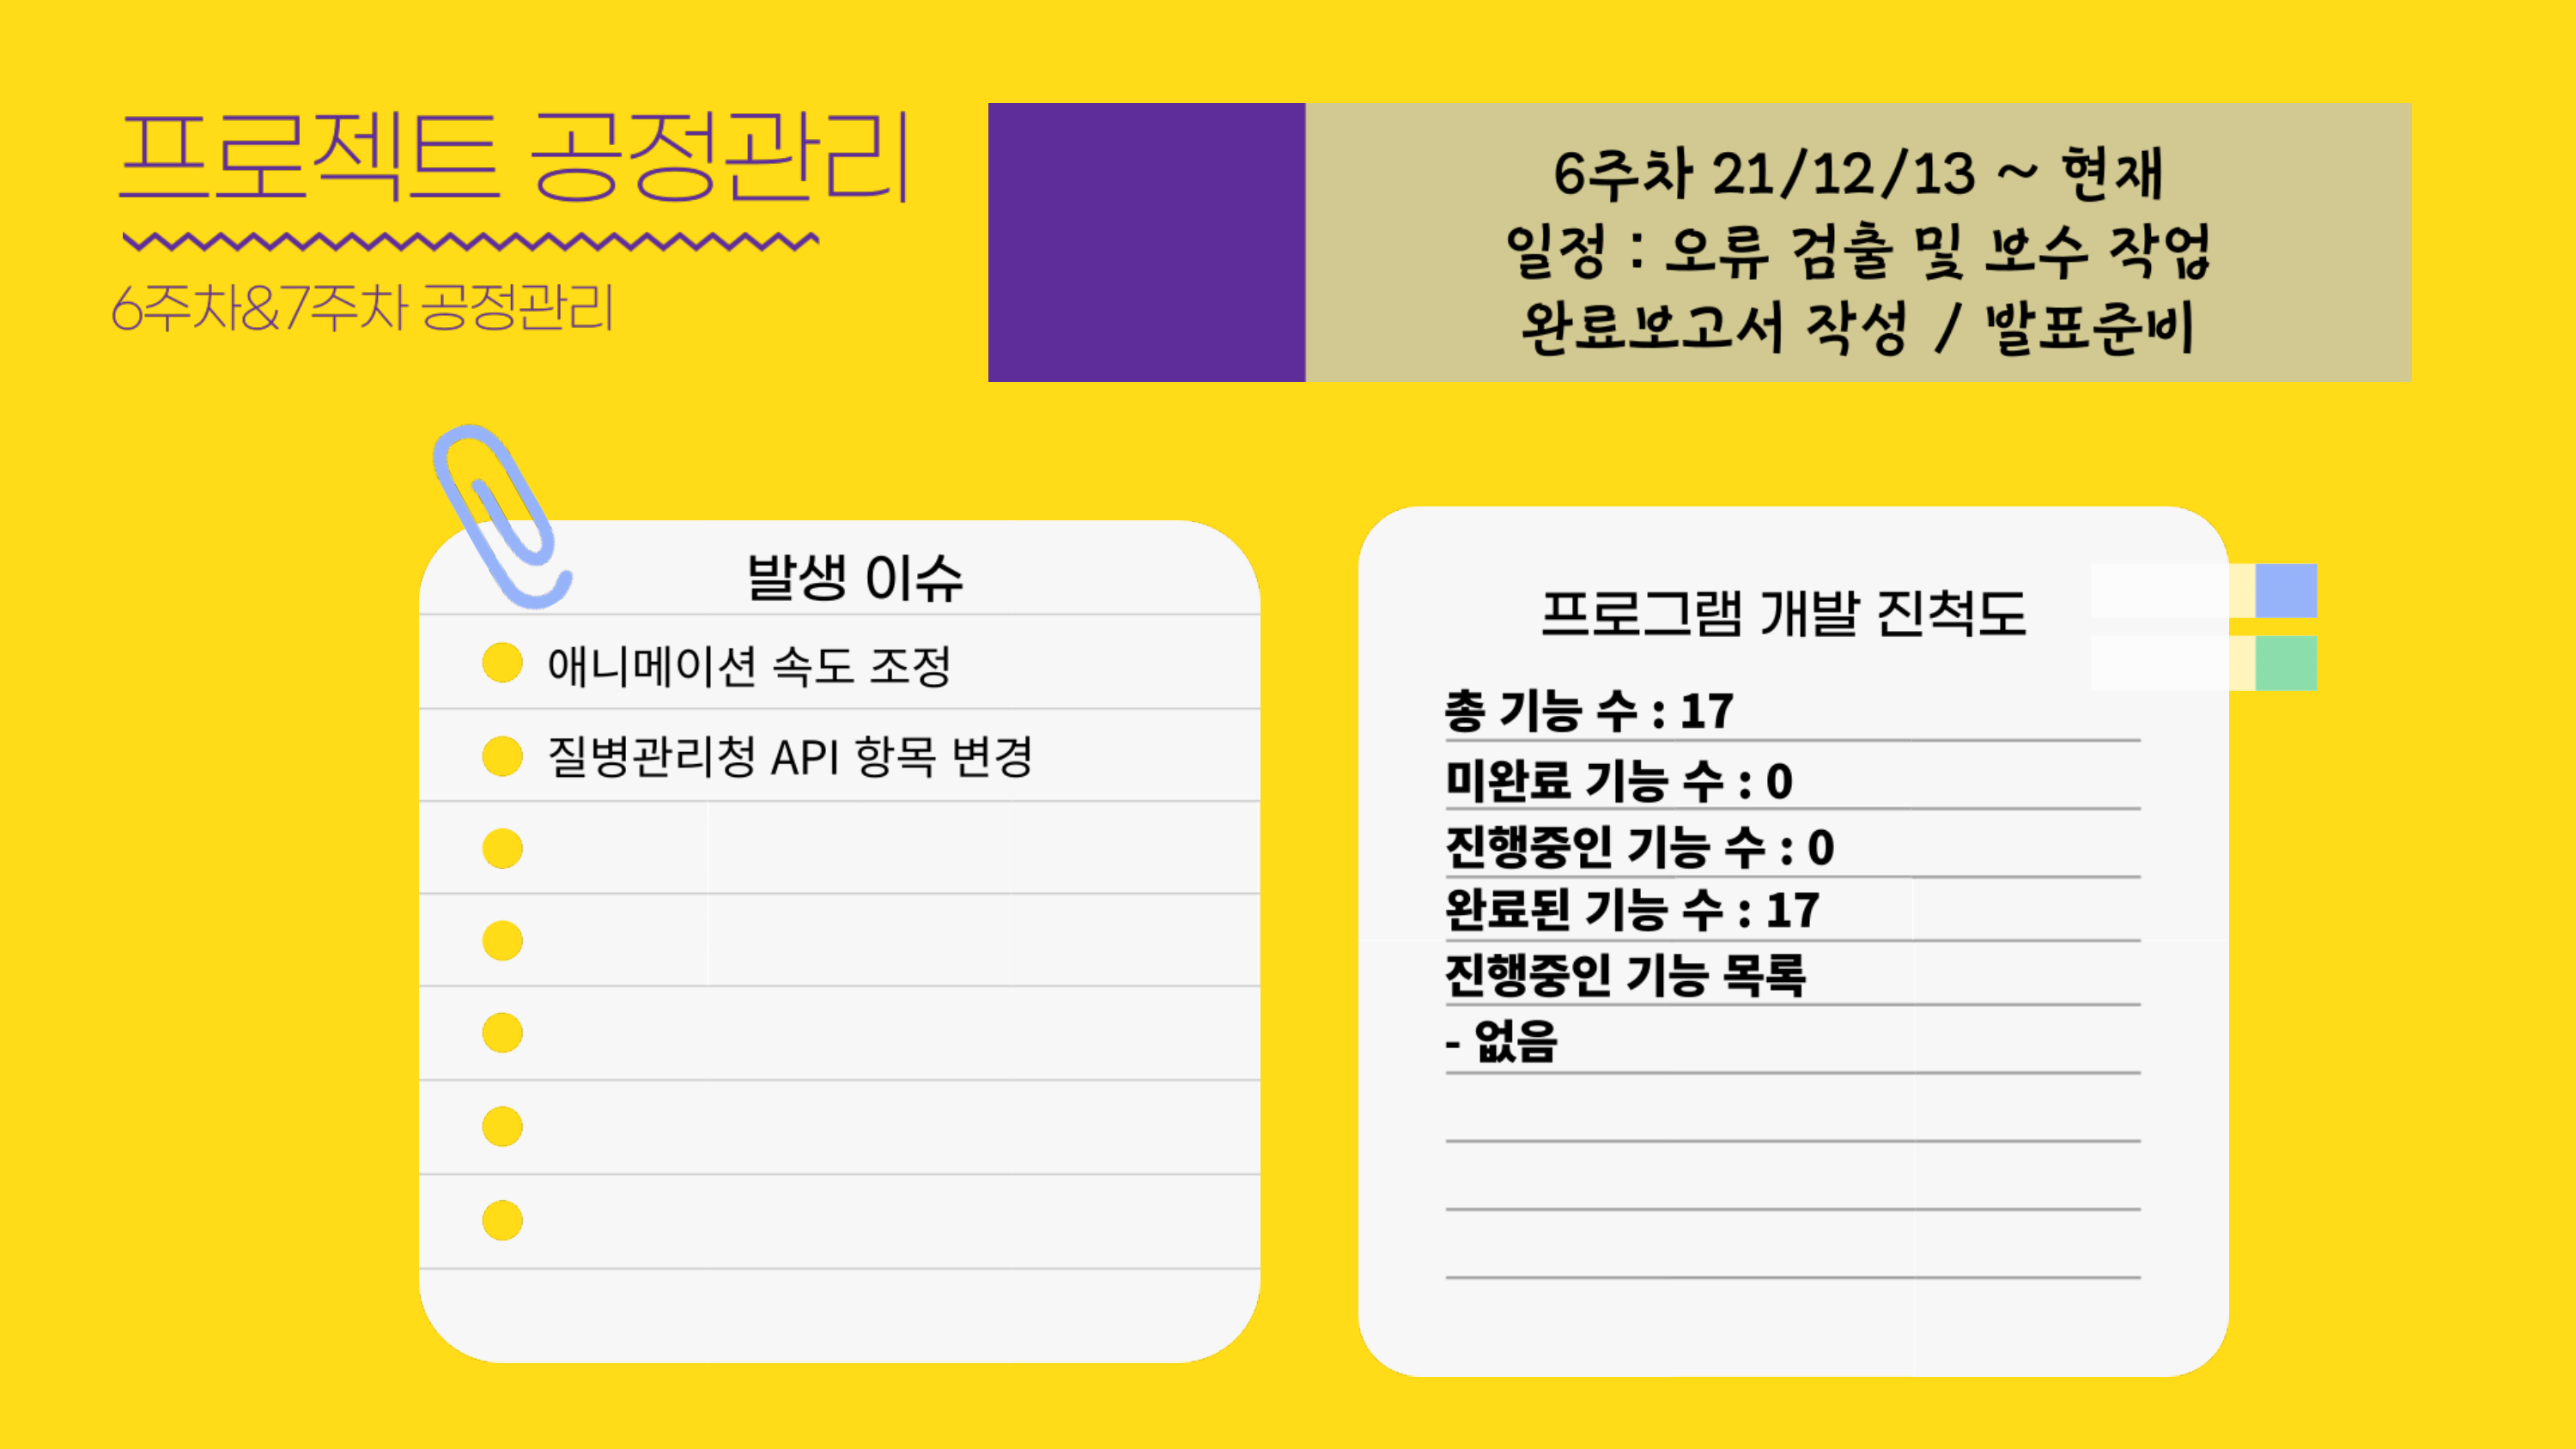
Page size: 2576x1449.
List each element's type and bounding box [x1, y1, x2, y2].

text_box [1358, 506, 2318, 1377]
text_box [123, 232, 821, 252]
text_box [988, 102, 2413, 383]
picture [1292, 117, 2245, 402]
picture [540, 537, 1058, 810]
picture [1437, 573, 2055, 1094]
picture [96, 76, 967, 375]
text_box [419, 409, 1261, 1364]
